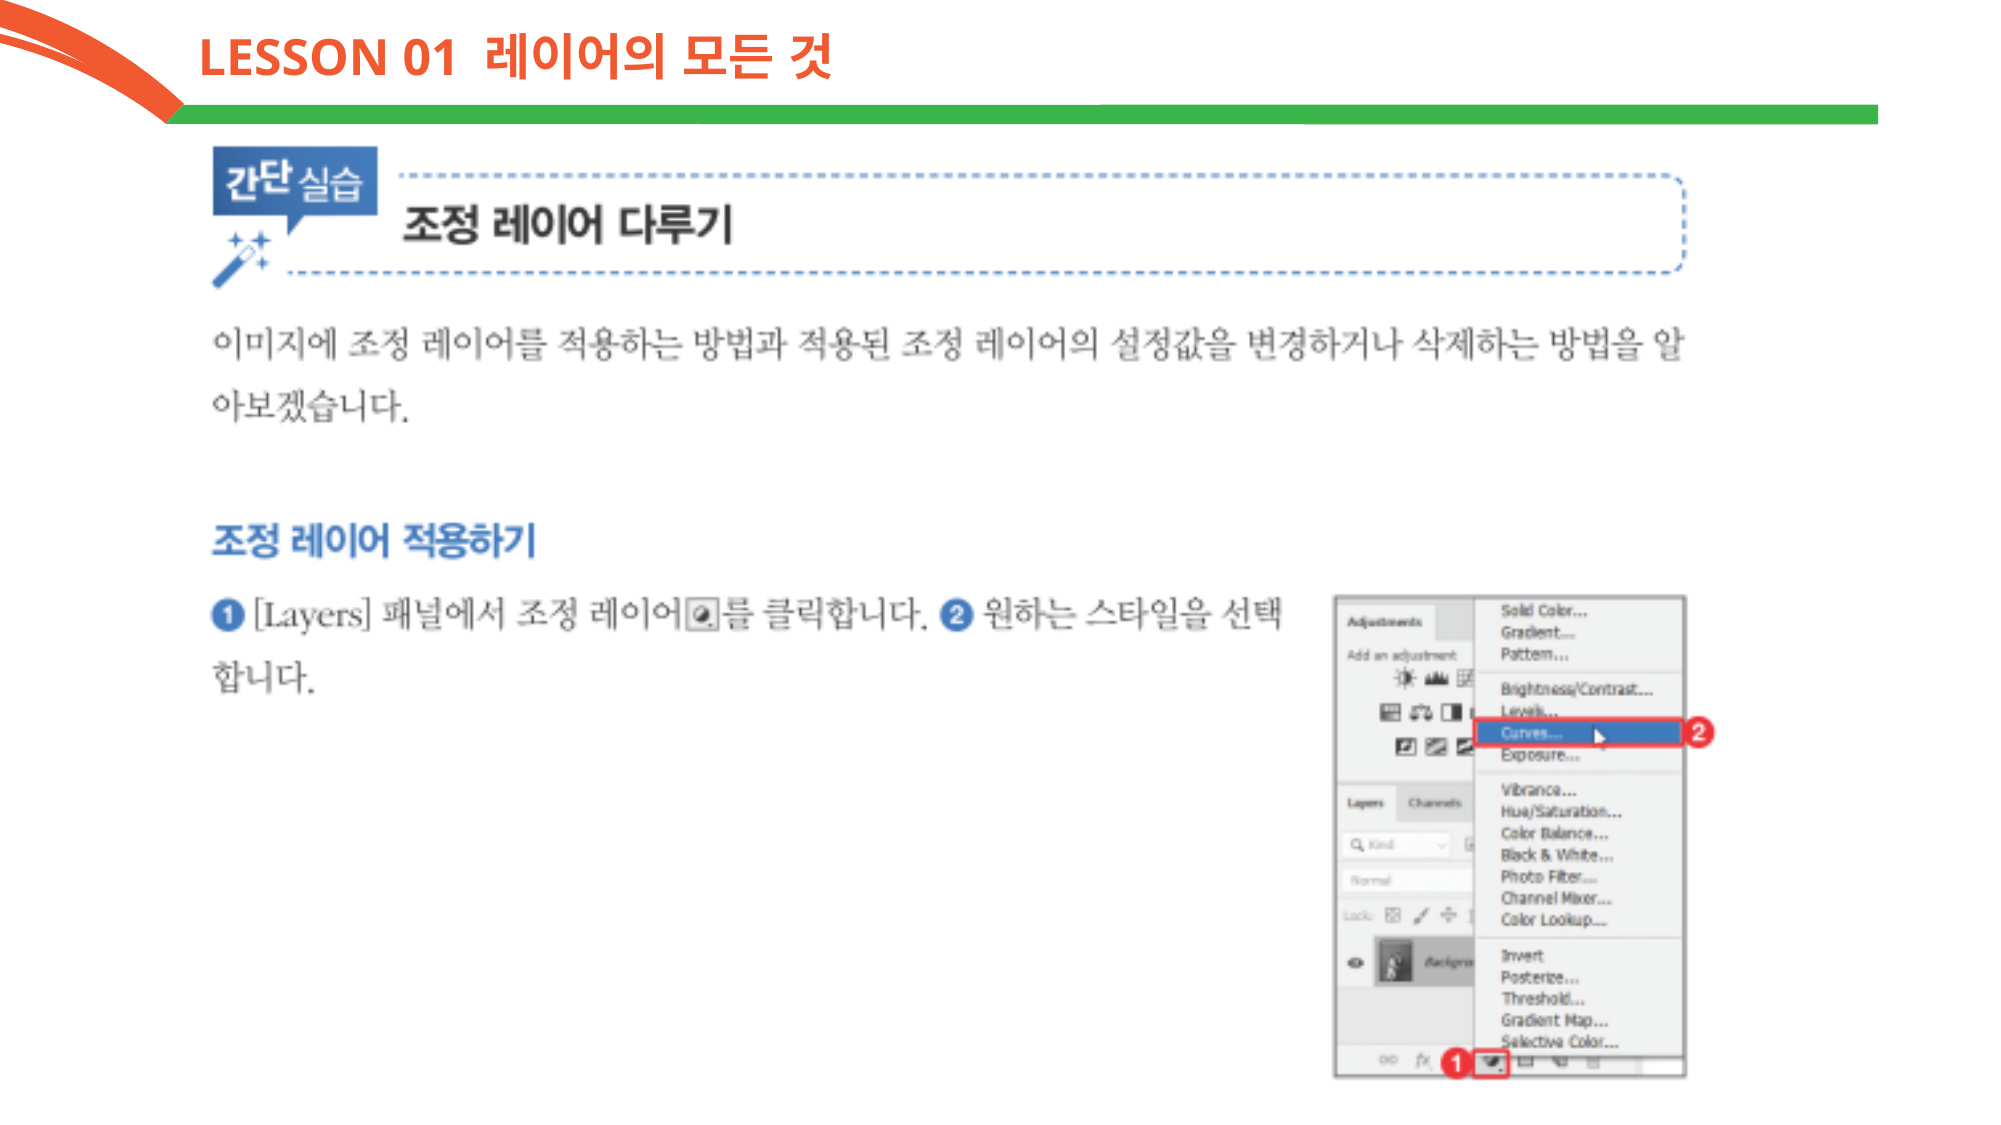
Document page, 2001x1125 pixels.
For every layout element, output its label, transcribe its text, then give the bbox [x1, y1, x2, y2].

picture [206, 142, 1720, 1091]
title LESSON 01 레이어의 모든 것 [183, 24, 1836, 95]
